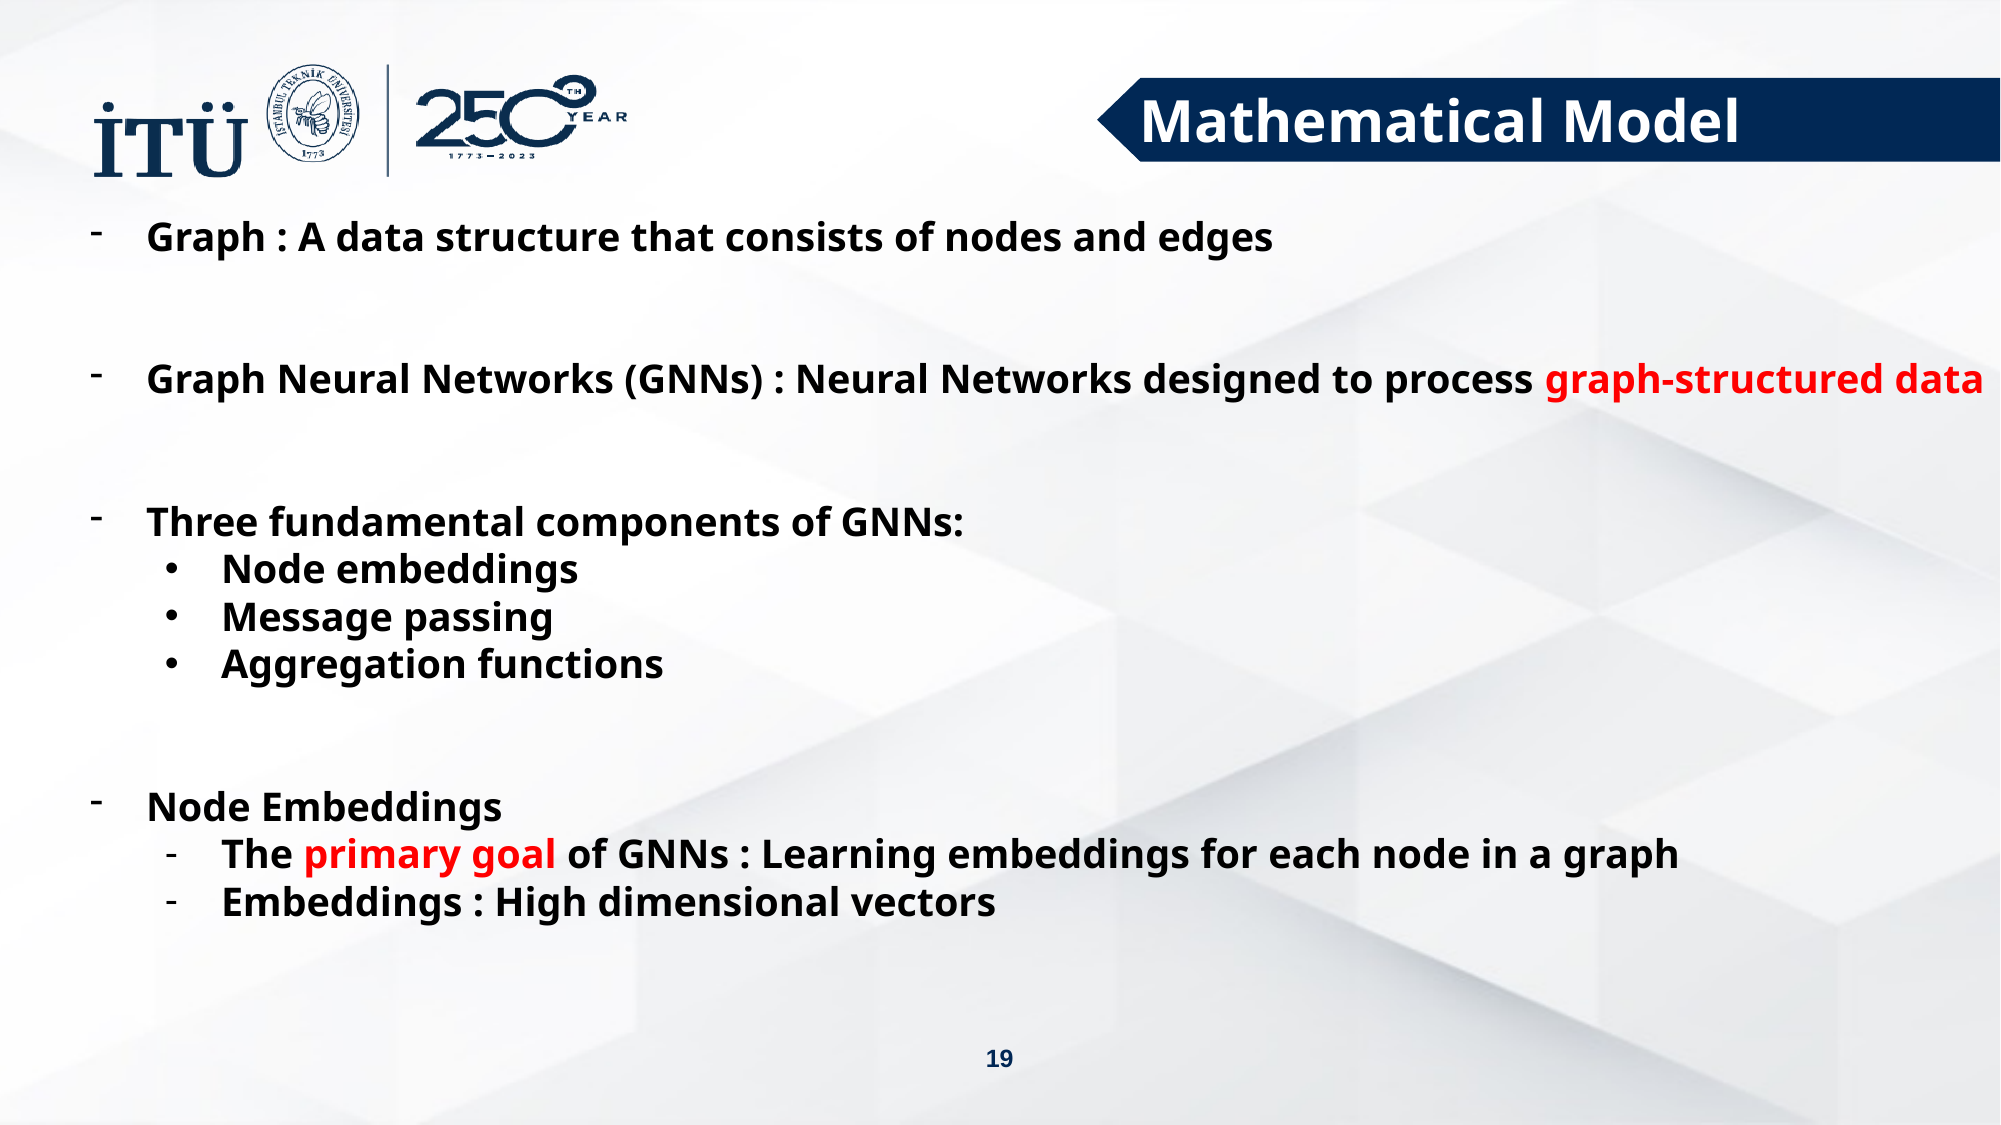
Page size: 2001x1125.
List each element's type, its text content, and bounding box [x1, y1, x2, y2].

text_box Graph : A data structure that consists of nodes and edges Graph Neural Networks (GNNs) : Neural Networks designed to process graph-structured data Three fundamental components of GNNs: Node embeddings Message passing Aggregation functions Node Embeddings The primary goal of GNNs : Learning embeddings for each node in a graph Embeddings : High dimensional vectors [0, 204, 2000, 1125]
text_box Mathematical Model [1124, 76, 1756, 162]
picture [0, 0, 2001, 1125]
